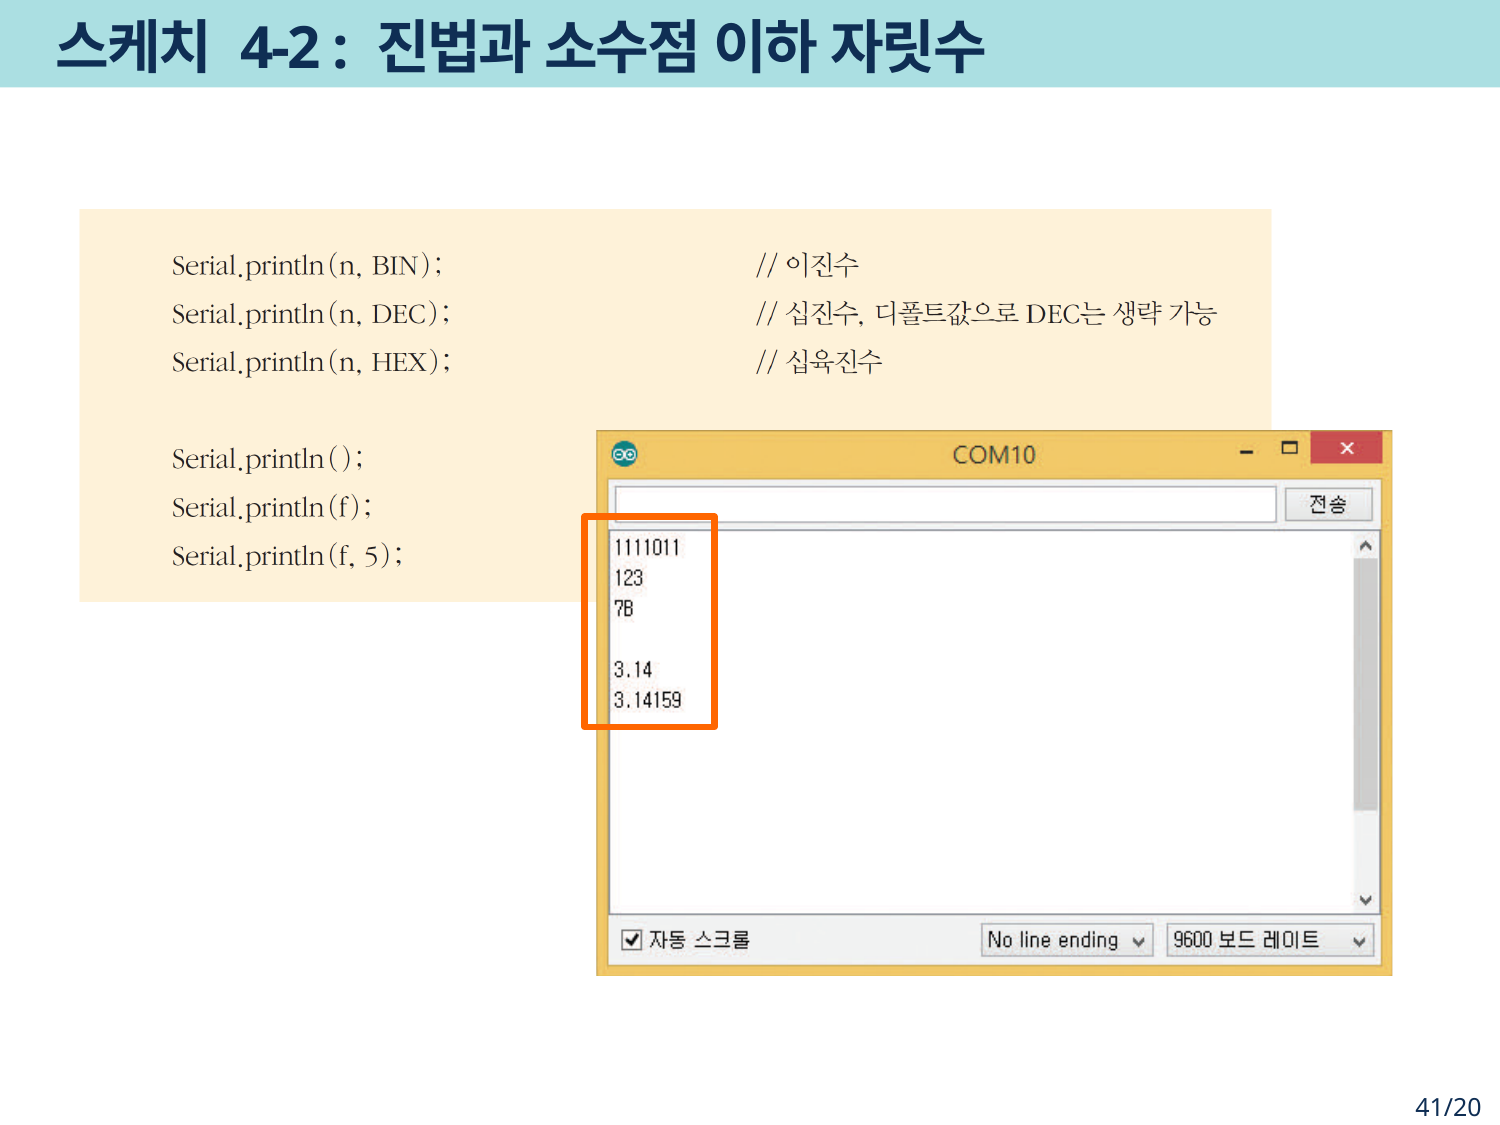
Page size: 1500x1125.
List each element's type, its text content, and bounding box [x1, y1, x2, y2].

picture [76, 209, 1273, 602]
title 스케치 4-2 : 진법과 소수점 이하 자릿수 [40, 5, 1288, 84]
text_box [584, 430, 1393, 977]
